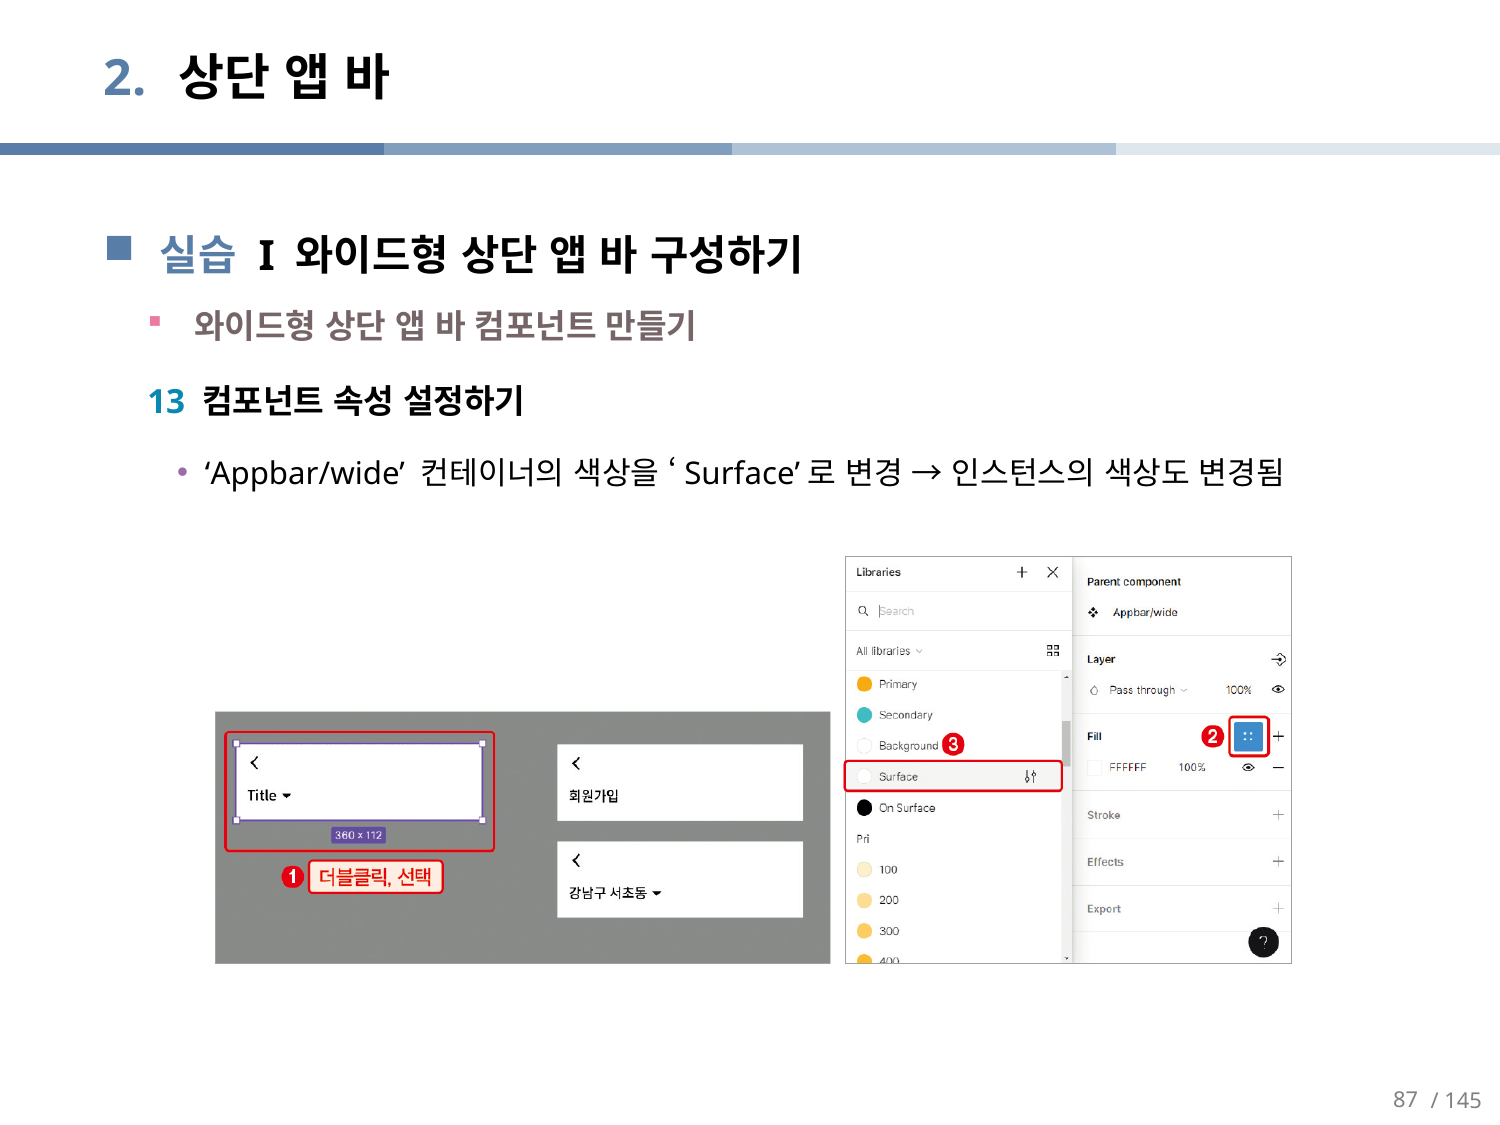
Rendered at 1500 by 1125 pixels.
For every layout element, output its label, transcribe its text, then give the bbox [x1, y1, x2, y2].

title 상단 앱 바 [88, 30, 1211, 121]
picture [206, 550, 1300, 973]
list 실습 I 와이드형 상단 앱 바 구성하기 와이드형 상단 앱 바 컴포넌트 만들기 13 컴포넌트 속성 설정하기 ‘Appbar/wide’ 컨테이너의 색상을 ‘Surface’로 변경 → 인스턴스의 색상도 변경됨 [88, 196, 1436, 1083]
